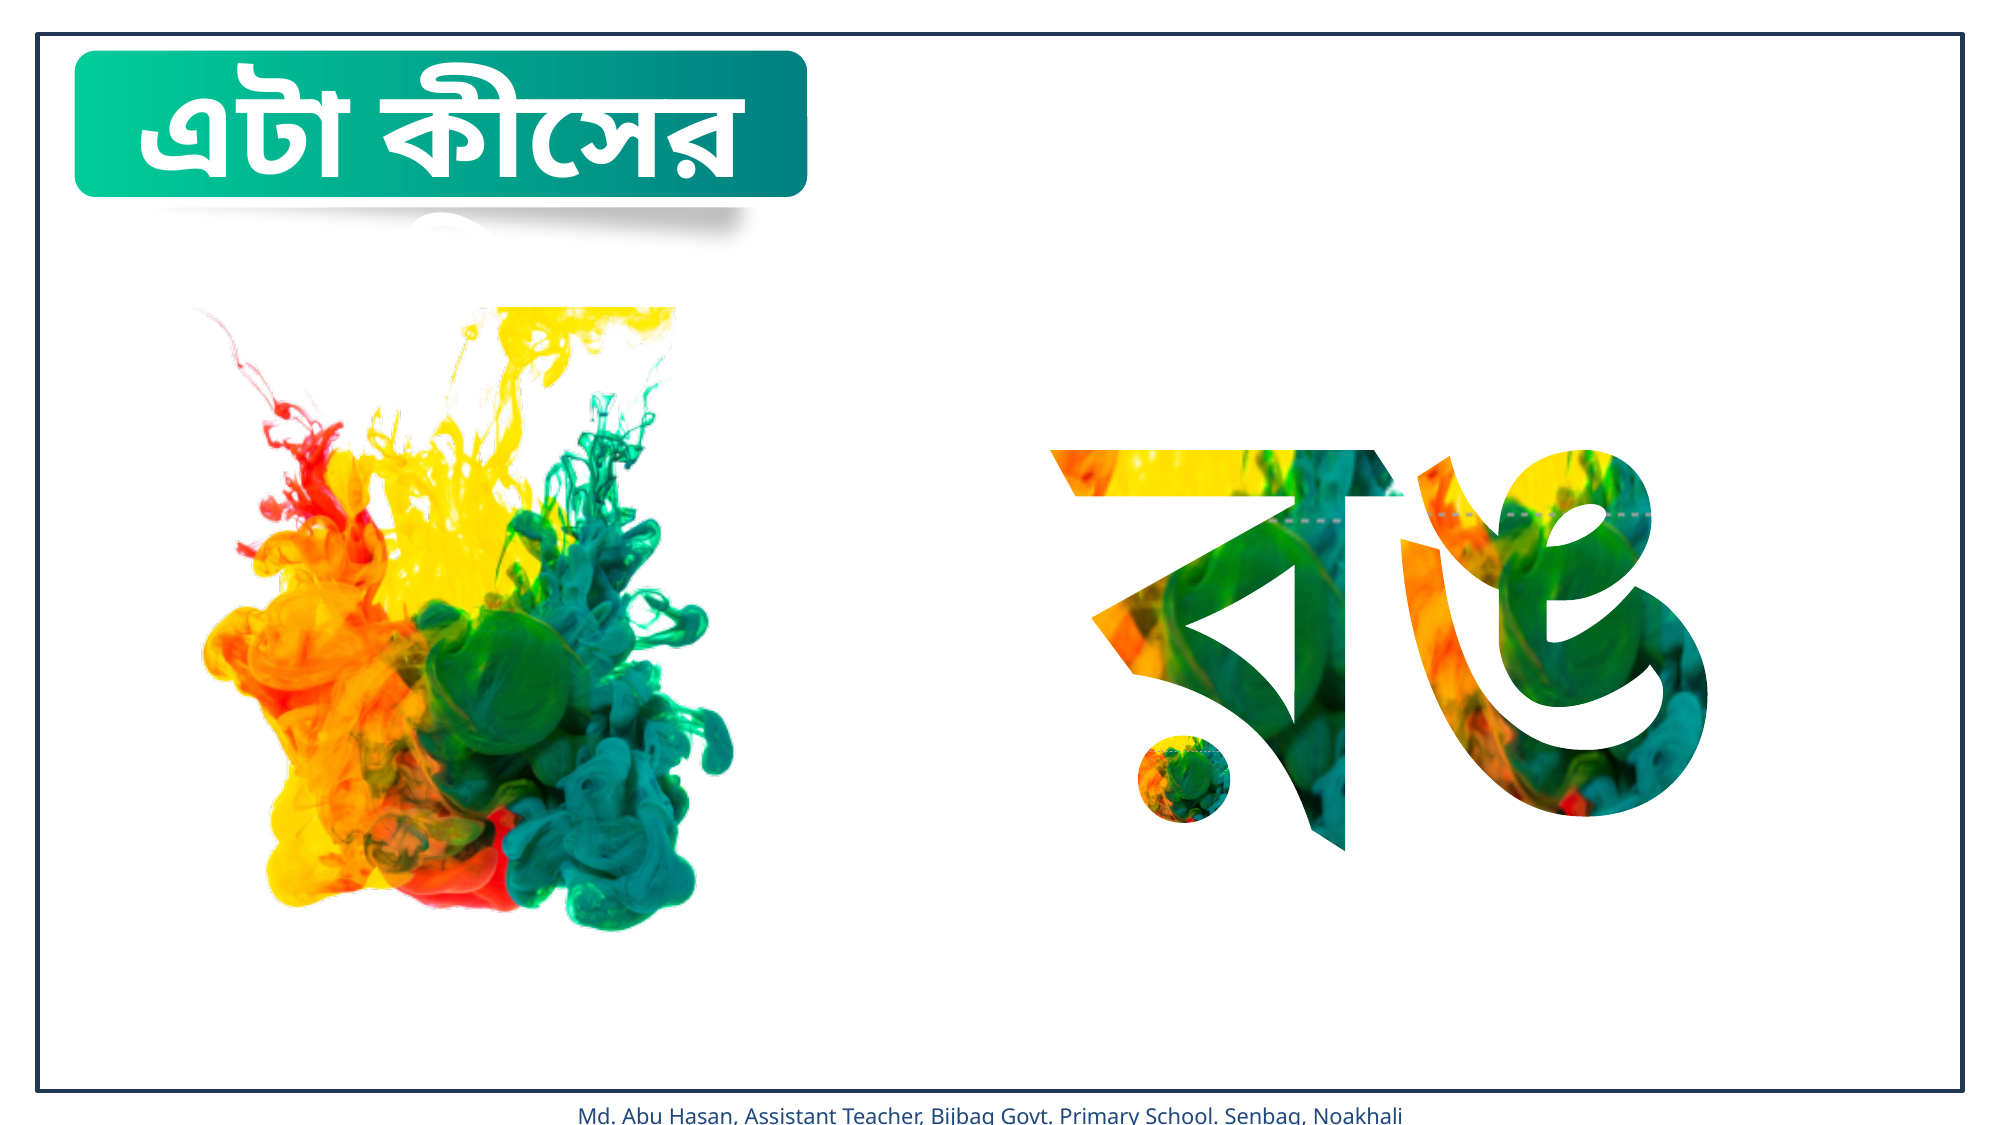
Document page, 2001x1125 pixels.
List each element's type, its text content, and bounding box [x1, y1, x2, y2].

text_box এটা কীসের ছবি? [0, 45, 891, 361]
picture [192, 306, 768, 958]
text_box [69, 45, 813, 238]
text_box [35, 32, 1965, 1093]
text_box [1049, 449, 1708, 852]
